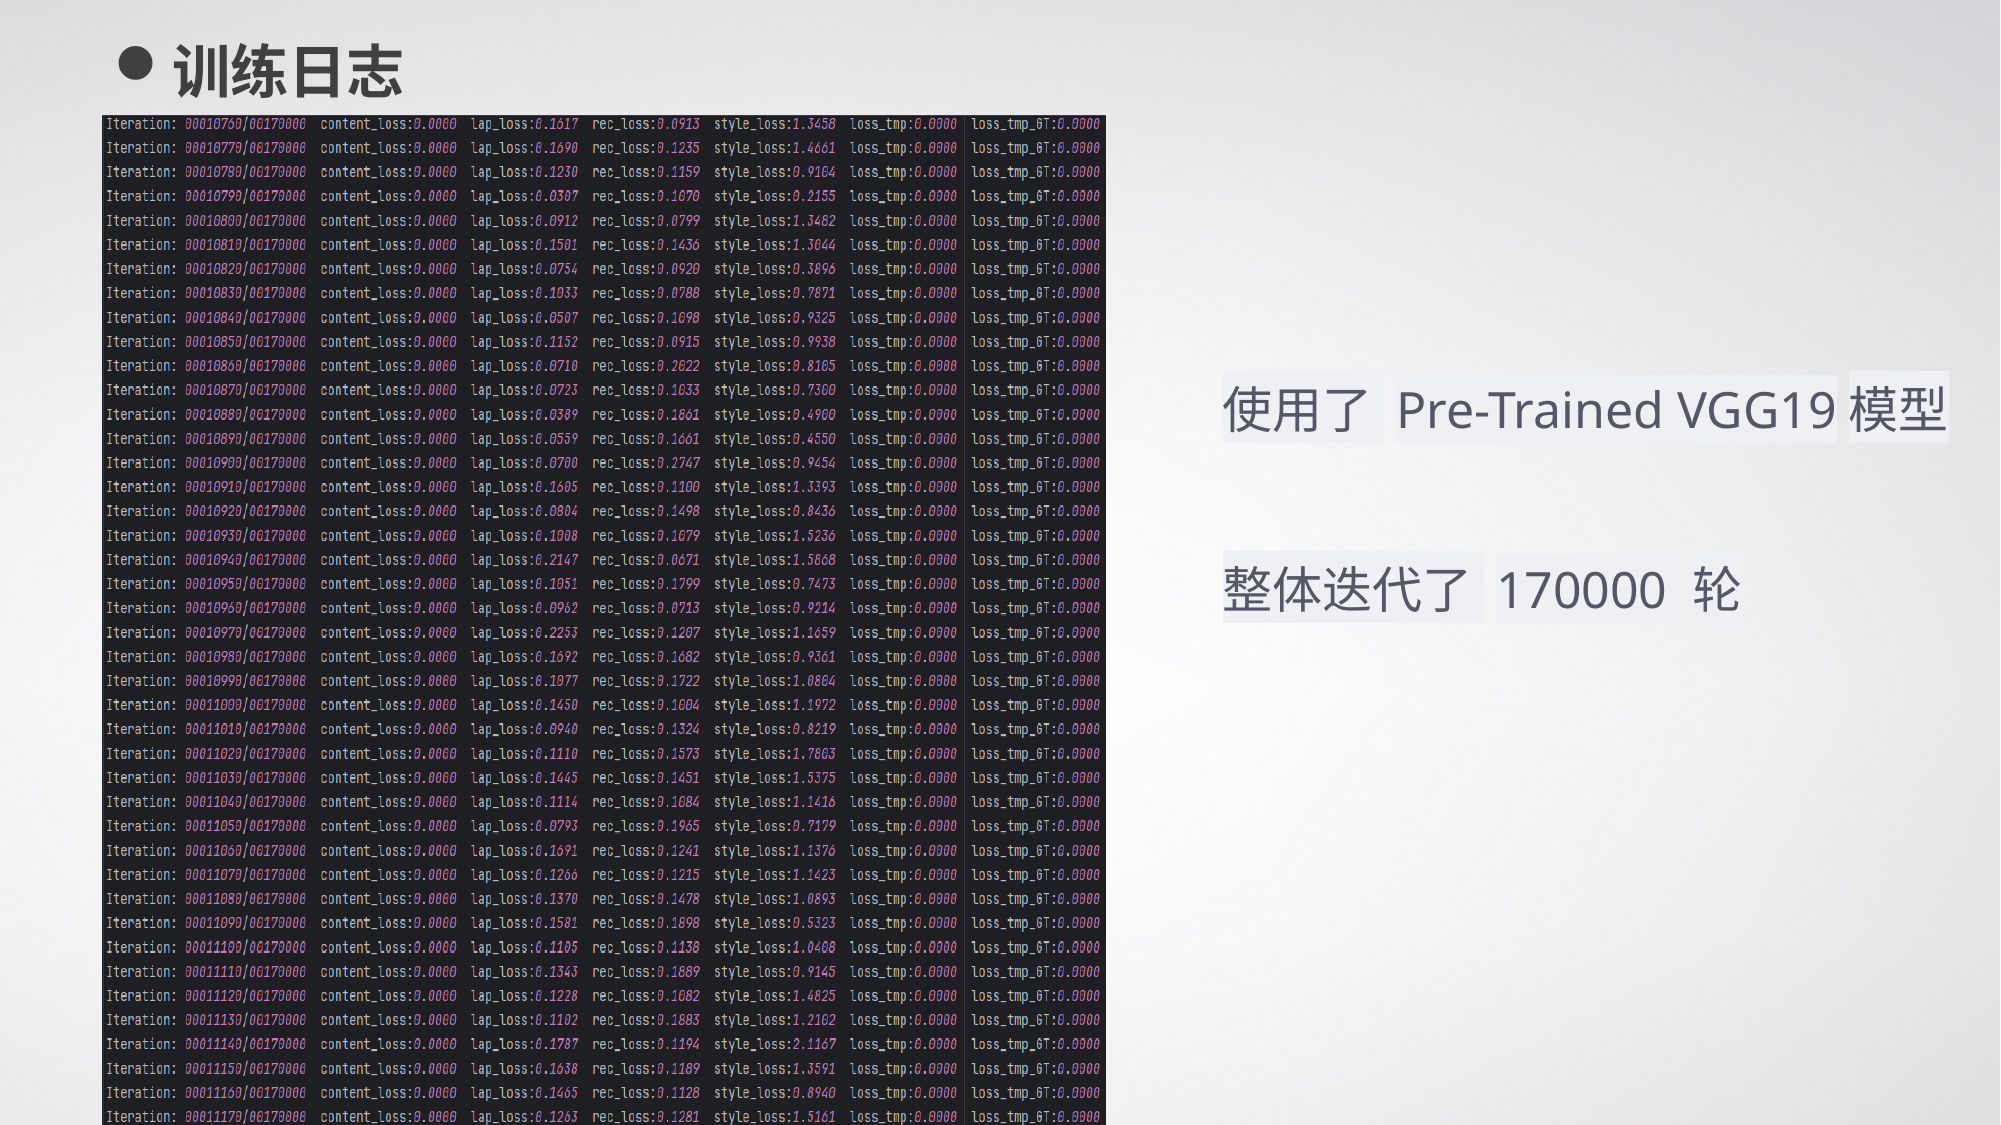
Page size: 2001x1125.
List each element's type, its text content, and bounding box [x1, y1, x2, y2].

picture [0, 0, 2001, 1125]
text_box 使用了 Pre-Trained VGG19模型 整体迭代了 170000 轮 [1208, 341, 2000, 626]
text_box 训练日志 [99, 28, 526, 113]
